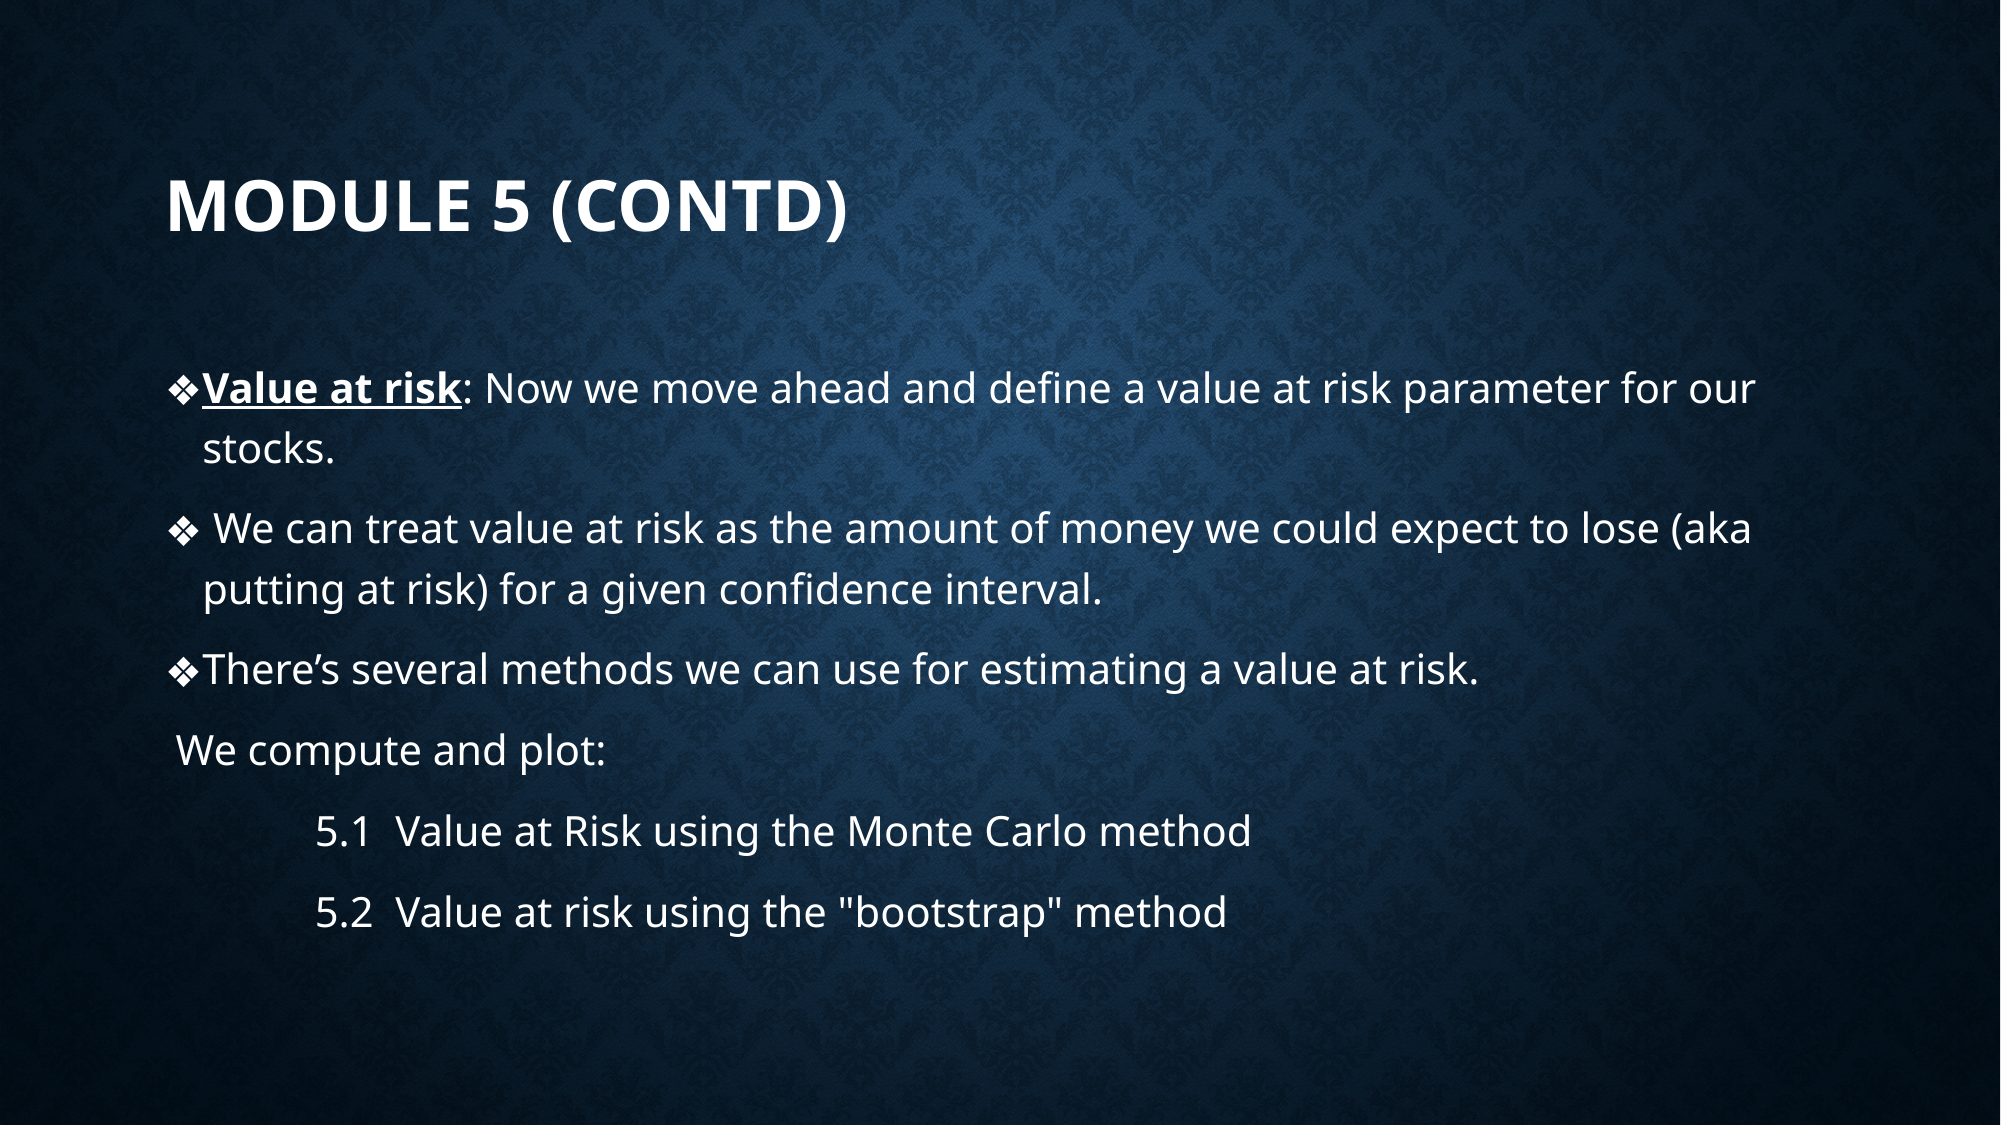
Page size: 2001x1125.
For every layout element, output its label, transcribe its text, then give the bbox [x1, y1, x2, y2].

list Value at risk: Now we move ahead and define a value at risk parameter for our stocks. We can treat value at risk as the amount of money we could expect to lose (aka putting at risk) for a given confidence interval. There’s several methods we can use for estimating a value at risk. We compute and plot: 5.1 Value at Risk using the Monte Carlo method 5.2 Value at risk using the "bootstrap" method [149, 343, 1849, 950]
title MODULE 5 (CONTD) [149, 99, 1849, 318]
picture [0, 0, 2001, 1125]
